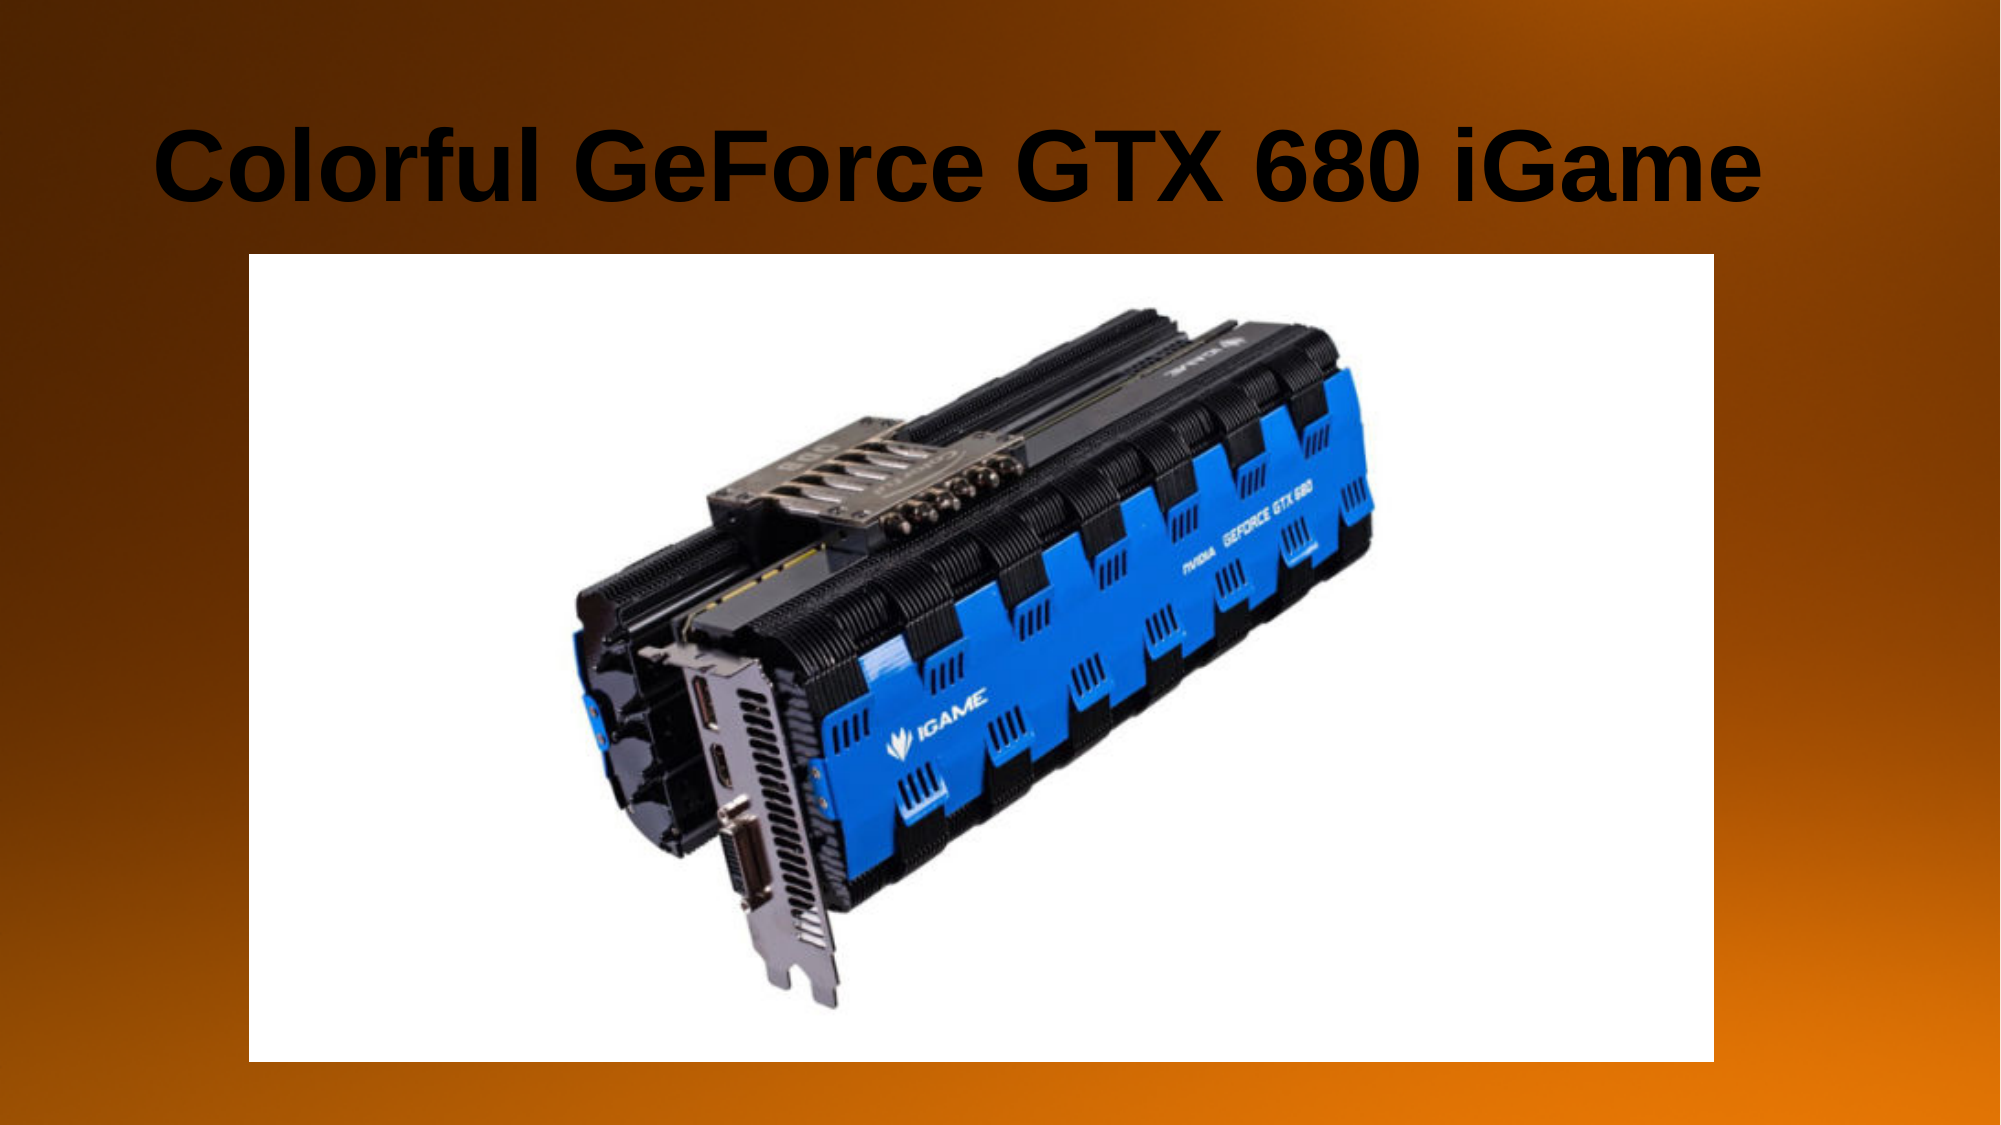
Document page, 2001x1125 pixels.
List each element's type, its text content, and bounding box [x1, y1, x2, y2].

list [249, 254, 1714, 1062]
picture [0, 0, 2001, 1125]
title Colorful GeForce GTX 680 iGame [137, 59, 1863, 278]
